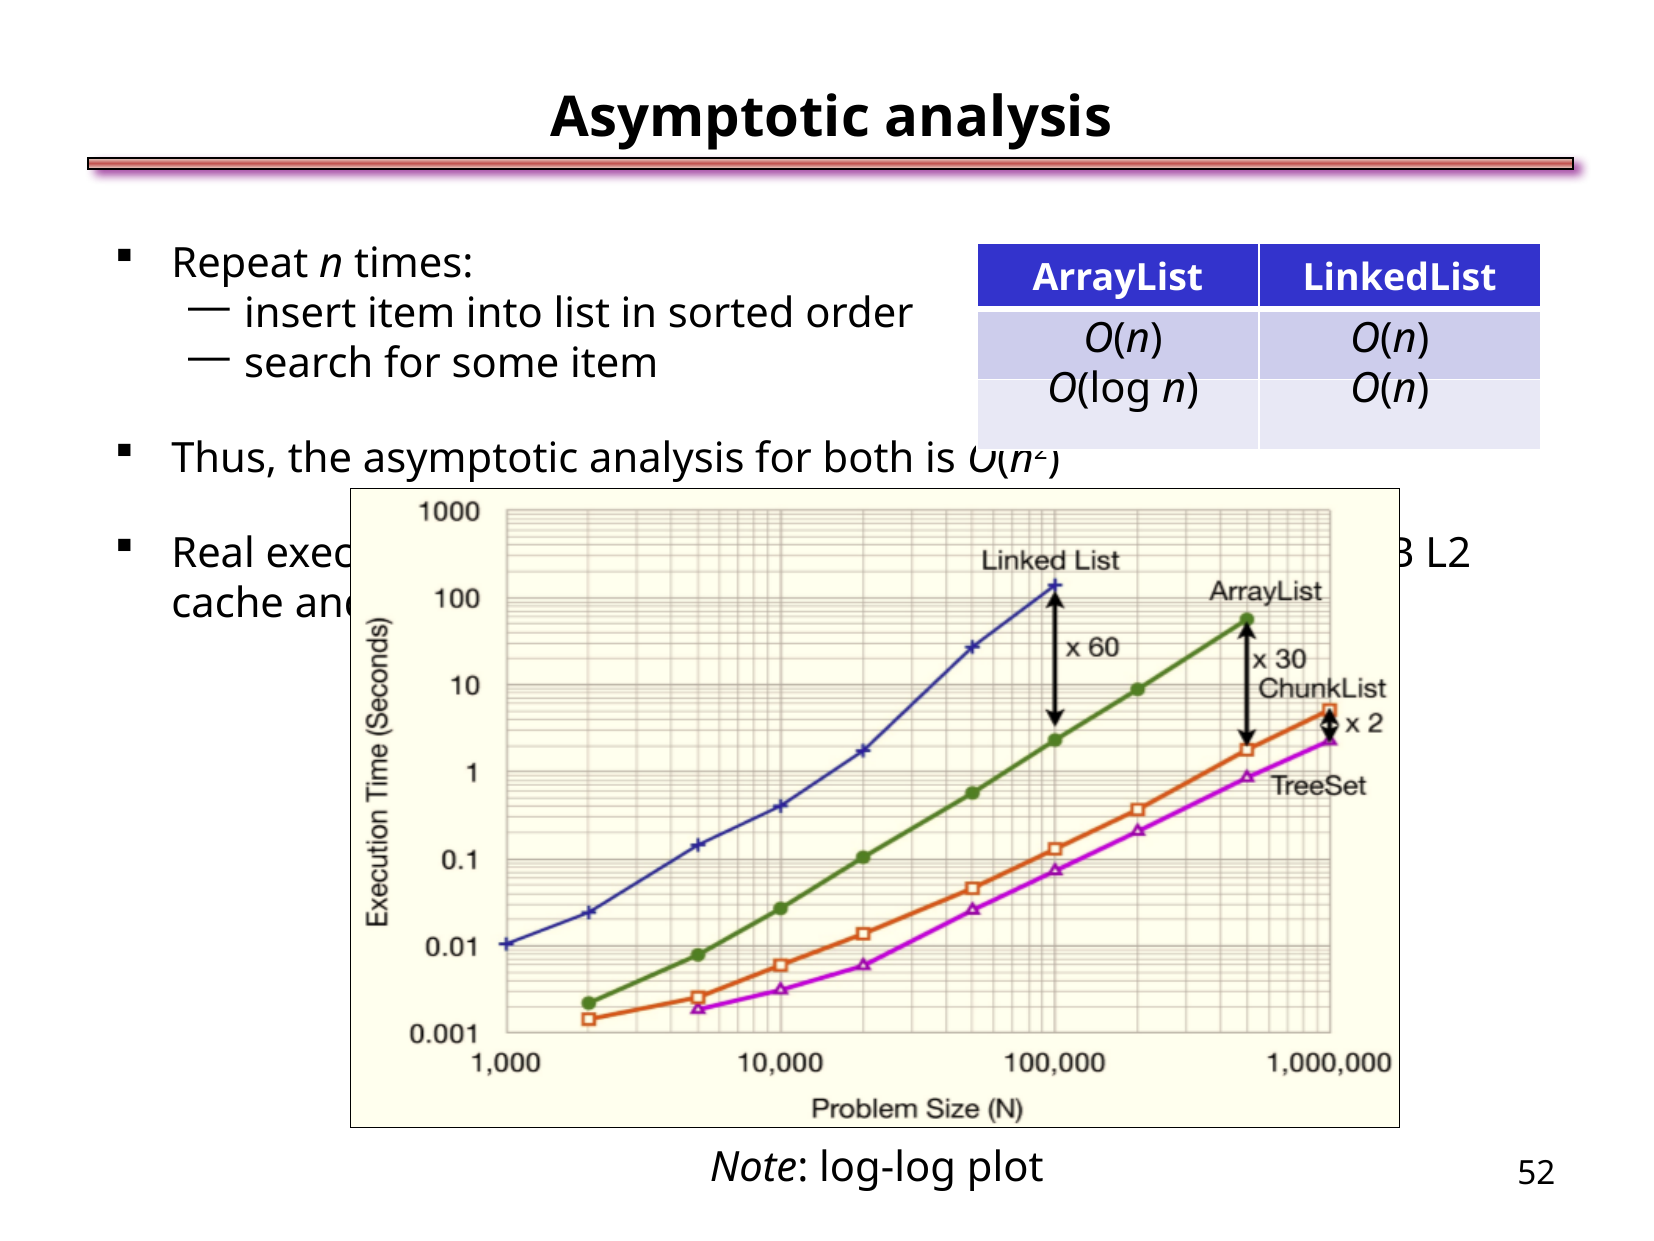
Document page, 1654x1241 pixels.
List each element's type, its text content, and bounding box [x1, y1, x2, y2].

table_cell [1260, 312, 1334, 379]
table_header ArrayList [978, 244, 1258, 306]
table_cell [978, 380, 1258, 449]
text_box O(n) O(n) [1334, 303, 1446, 419]
table_cell [1260, 380, 1540, 449]
text_box Note: log-log plot [694, 1137, 1056, 1198]
text_box Repeat n times: insert item into list in sorted order search for some item Thus, the asymptotic analysis for both is O(n2) Real execution time from a 2.4 GHz Intel Core 2 Duo with a 2MB L2 cache and 3.25 GB of RAM running Java 6 [87, 182, 1571, 1131]
table_cell [978, 312, 1033, 379]
picture [350, 488, 1400, 1129]
table_cell [1213, 312, 1258, 379]
table_cell [1446, 312, 1540, 379]
table_header LinkedList [1260, 244, 1540, 306]
text_box <number> [1227, 1142, 1572, 1226]
text_box Asymptotic analysis [87, 72, 1576, 156]
text_box O(n) O(log n) [1033, 303, 1213, 419]
